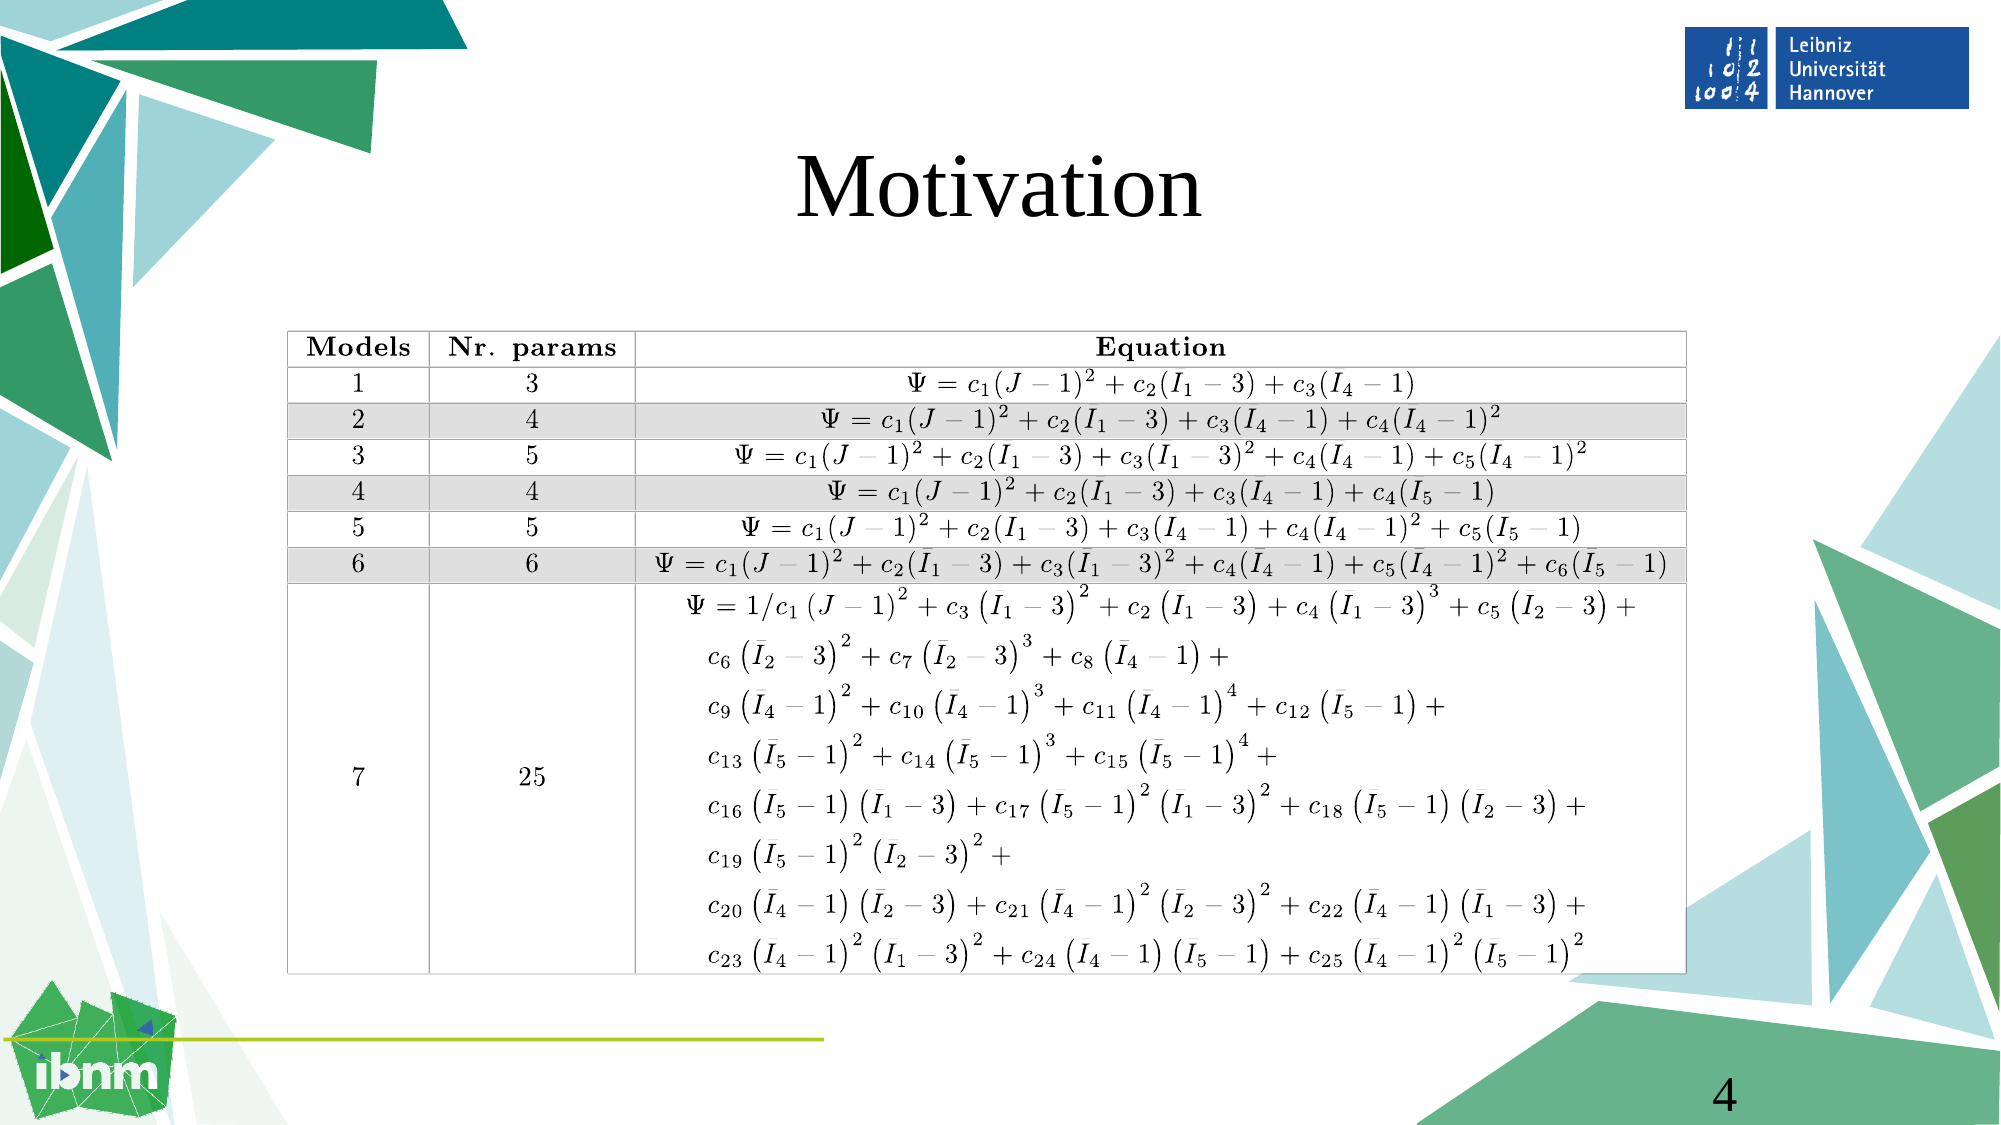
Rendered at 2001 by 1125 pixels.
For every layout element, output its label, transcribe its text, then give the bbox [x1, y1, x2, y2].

picture [130, 1042, 177, 1120]
text_box Motivation [99, 86, 1900, 274]
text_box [287, 330, 1687, 975]
picture [1685, 27, 1969, 109]
picture [109, 979, 177, 1037]
